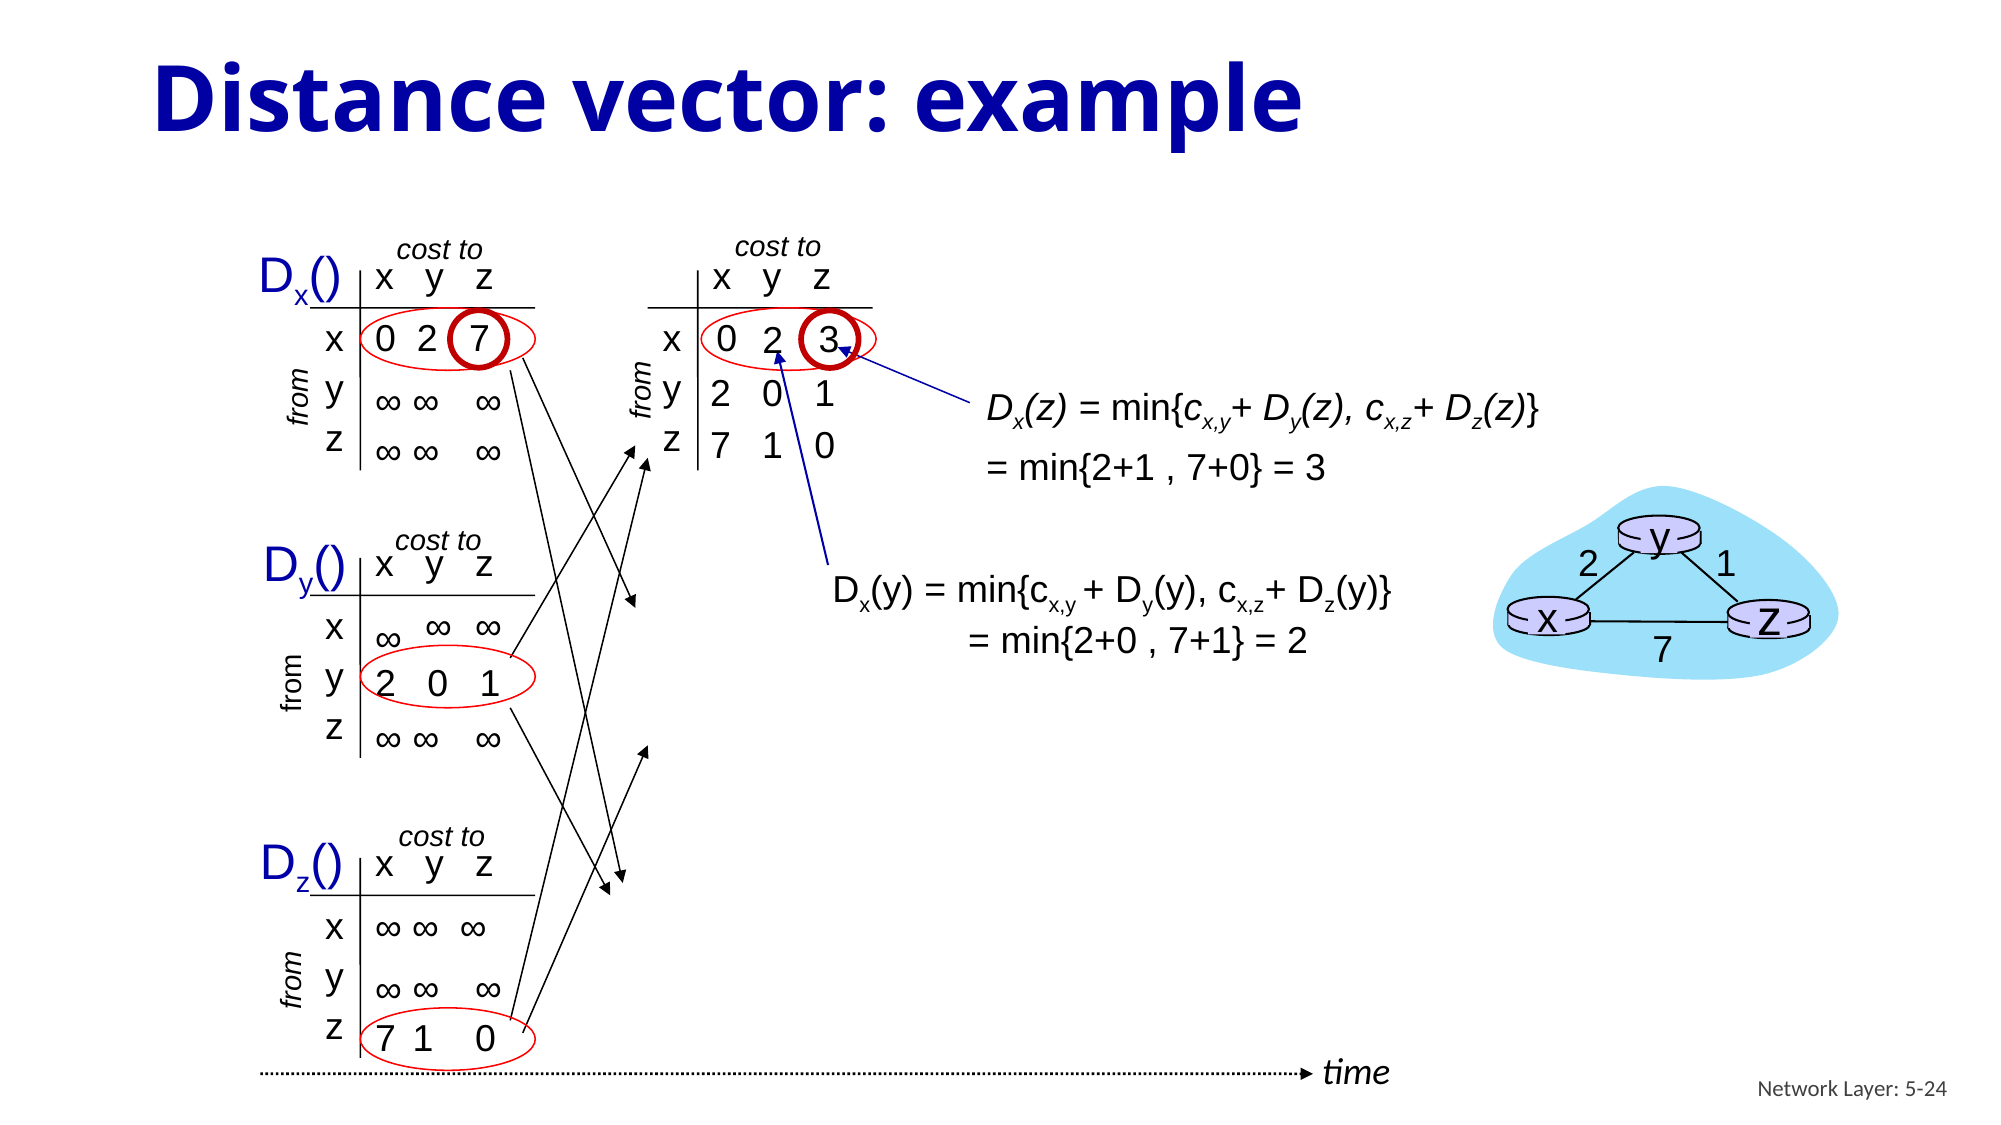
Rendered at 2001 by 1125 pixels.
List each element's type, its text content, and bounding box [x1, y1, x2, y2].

text_box ∞ [455, 957, 460, 1008]
text_box 0 [493, 1062, 511, 1067]
text_box cost to [383, 810, 501, 861]
text_box x y z [697, 244, 847, 305]
text_box [611, 831, 627, 883]
text_box ∞ [360, 369, 398, 419]
text_box ∞ [460, 369, 517, 419]
text_box ∞ 2 0 1 [360, 607, 516, 672]
text_box Dx() [243, 238, 357, 312]
text_box 0 2 7 [360, 307, 438, 335]
text_box Dz() [244, 826, 359, 899]
text_box [595, 867, 611, 896]
text_box z [310, 694, 359, 755]
text_box ∞ [410, 594, 460, 607]
text_box ∞ [398, 712, 455, 767]
text_box Dy() [247, 527, 362, 600]
text_box ∞ [512, 998, 517, 1017]
text_box [360, 1007, 536, 1071]
text_box 0 2 7 [360, 343, 403, 367]
text_box [1297, 1067, 1307, 1081]
text_box y [647, 368, 695, 407]
text_box 2 0 1 [783, 368, 851, 413]
text_box x [310, 899, 359, 944]
text_box ∞ [360, 419, 398, 480]
text_box x y z [362, 532, 510, 592]
text_box cost to [381, 222, 499, 273]
text_box Dx(y) = min{cx,y + Dy(y), cx,z+ Dz(y)} = min{2+0 , 7+1} = 2 [817, 558, 1417, 669]
text_box 2 0 1 [695, 368, 791, 413]
text_box ∞ [398, 957, 455, 1007]
text_box Dx(z) = min{cx,y+ Dy(z), cx,z+ Dz(z)} = min{2+1 , 7+0} = 3 [971, 365, 1572, 496]
text_box y [310, 944, 359, 994]
text_box 7 [360, 1043, 398, 1067]
text_box 1 [398, 1007, 439, 1013]
text_box 7 1 0 [695, 413, 806, 474]
text_box [360, 307, 469, 371]
text_box x [310, 600, 359, 644]
text_box time [1307, 1039, 1406, 1100]
text_box 0 [460, 1007, 511, 1016]
text_box [620, 573, 636, 608]
text_box ∞ [398, 369, 455, 419]
text_box ∞ [360, 957, 398, 1007]
text_box from [614, 368, 647, 435]
slide_number Network Layer: 5-24 [1512, 1056, 1963, 1117]
text_box [510, 457, 651, 1017]
text_box z [310, 407, 359, 467]
text_box ∞ [460, 594, 517, 646]
text_box z [647, 407, 695, 467]
text_box ∞ [398, 419, 455, 480]
text_box from [264, 638, 310, 728]
text_box y [322, 357, 359, 407]
text_box from [271, 353, 322, 442]
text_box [1482, 483, 1841, 683]
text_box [449, 310, 859, 368]
text_box ∞ [460, 419, 517, 480]
text_box ∞ [360, 712, 398, 767]
text_box [859, 320, 877, 357]
title Distance vector: example [135, 28, 1923, 176]
text_box x y z [360, 244, 510, 305]
text_box 7 1 0 [793, 413, 851, 474]
text_box [360, 645, 536, 708]
text_box [526, 745, 649, 1025]
text_box ∞ ∞ ∞ [360, 895, 523, 956]
text_box [512, 445, 636, 655]
text_box ∞ [460, 957, 517, 1012]
text_box z [310, 994, 359, 1055]
text_box ∞ 2 0 1 [360, 681, 516, 712]
text_box cost to [380, 514, 497, 564]
text_box from [264, 935, 310, 1024]
text_box x [310, 307, 359, 357]
text_box x y z [360, 832, 510, 892]
text_box cost to [720, 220, 837, 271]
text_box ∞ [460, 712, 517, 767]
text_box ∞ [517, 957, 523, 988]
text_box 7 [360, 1007, 398, 1035]
text_box ∞ [513, 973, 523, 1018]
text_box y [310, 644, 359, 694]
